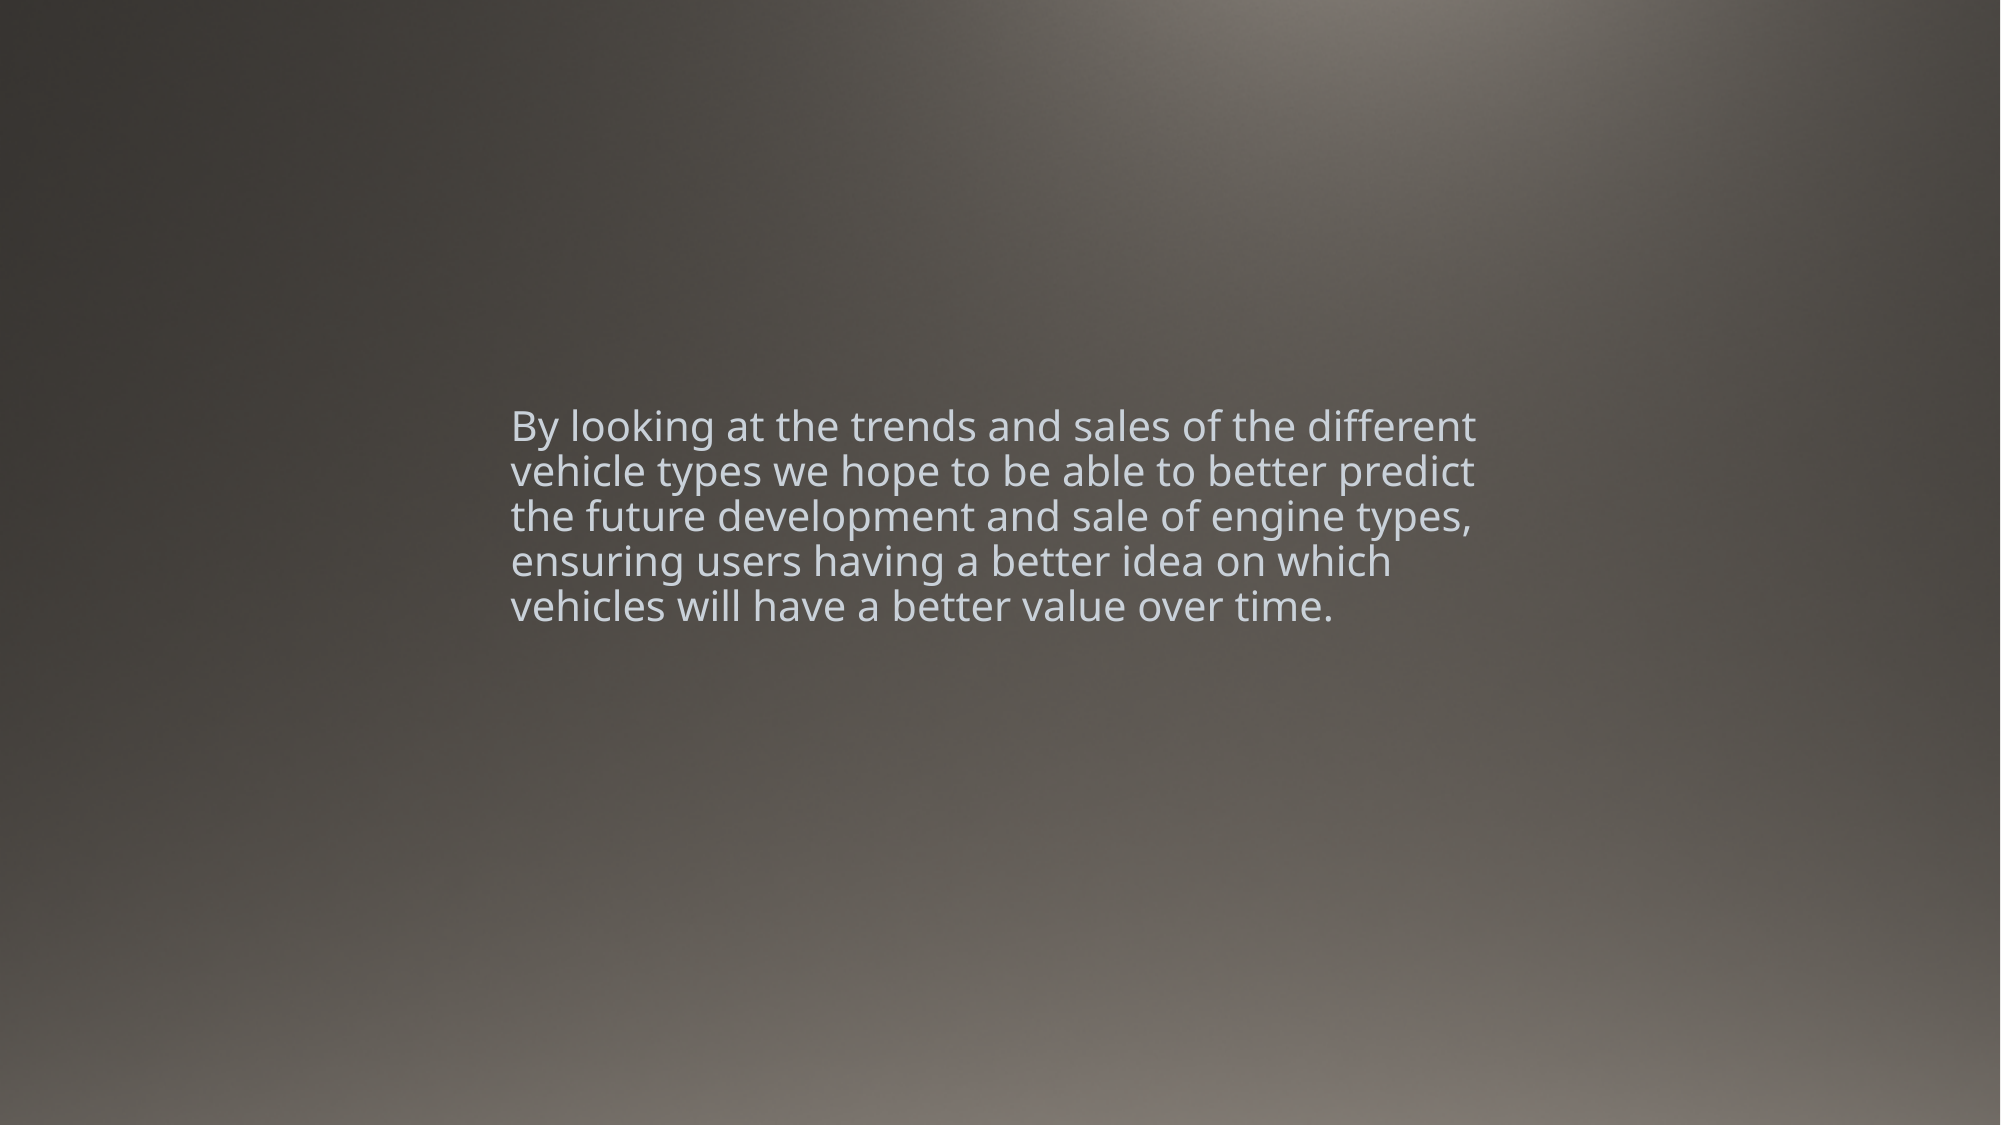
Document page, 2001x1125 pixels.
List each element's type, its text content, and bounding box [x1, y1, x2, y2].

picture [0, 0, 2001, 1125]
title By looking at the trends and sales of the different vehicle types we hope to be able to better predict the future development and sale of engine types, ensuring users having a better idea on which vehicles will have a better value over time. [495, 250, 1505, 785]
